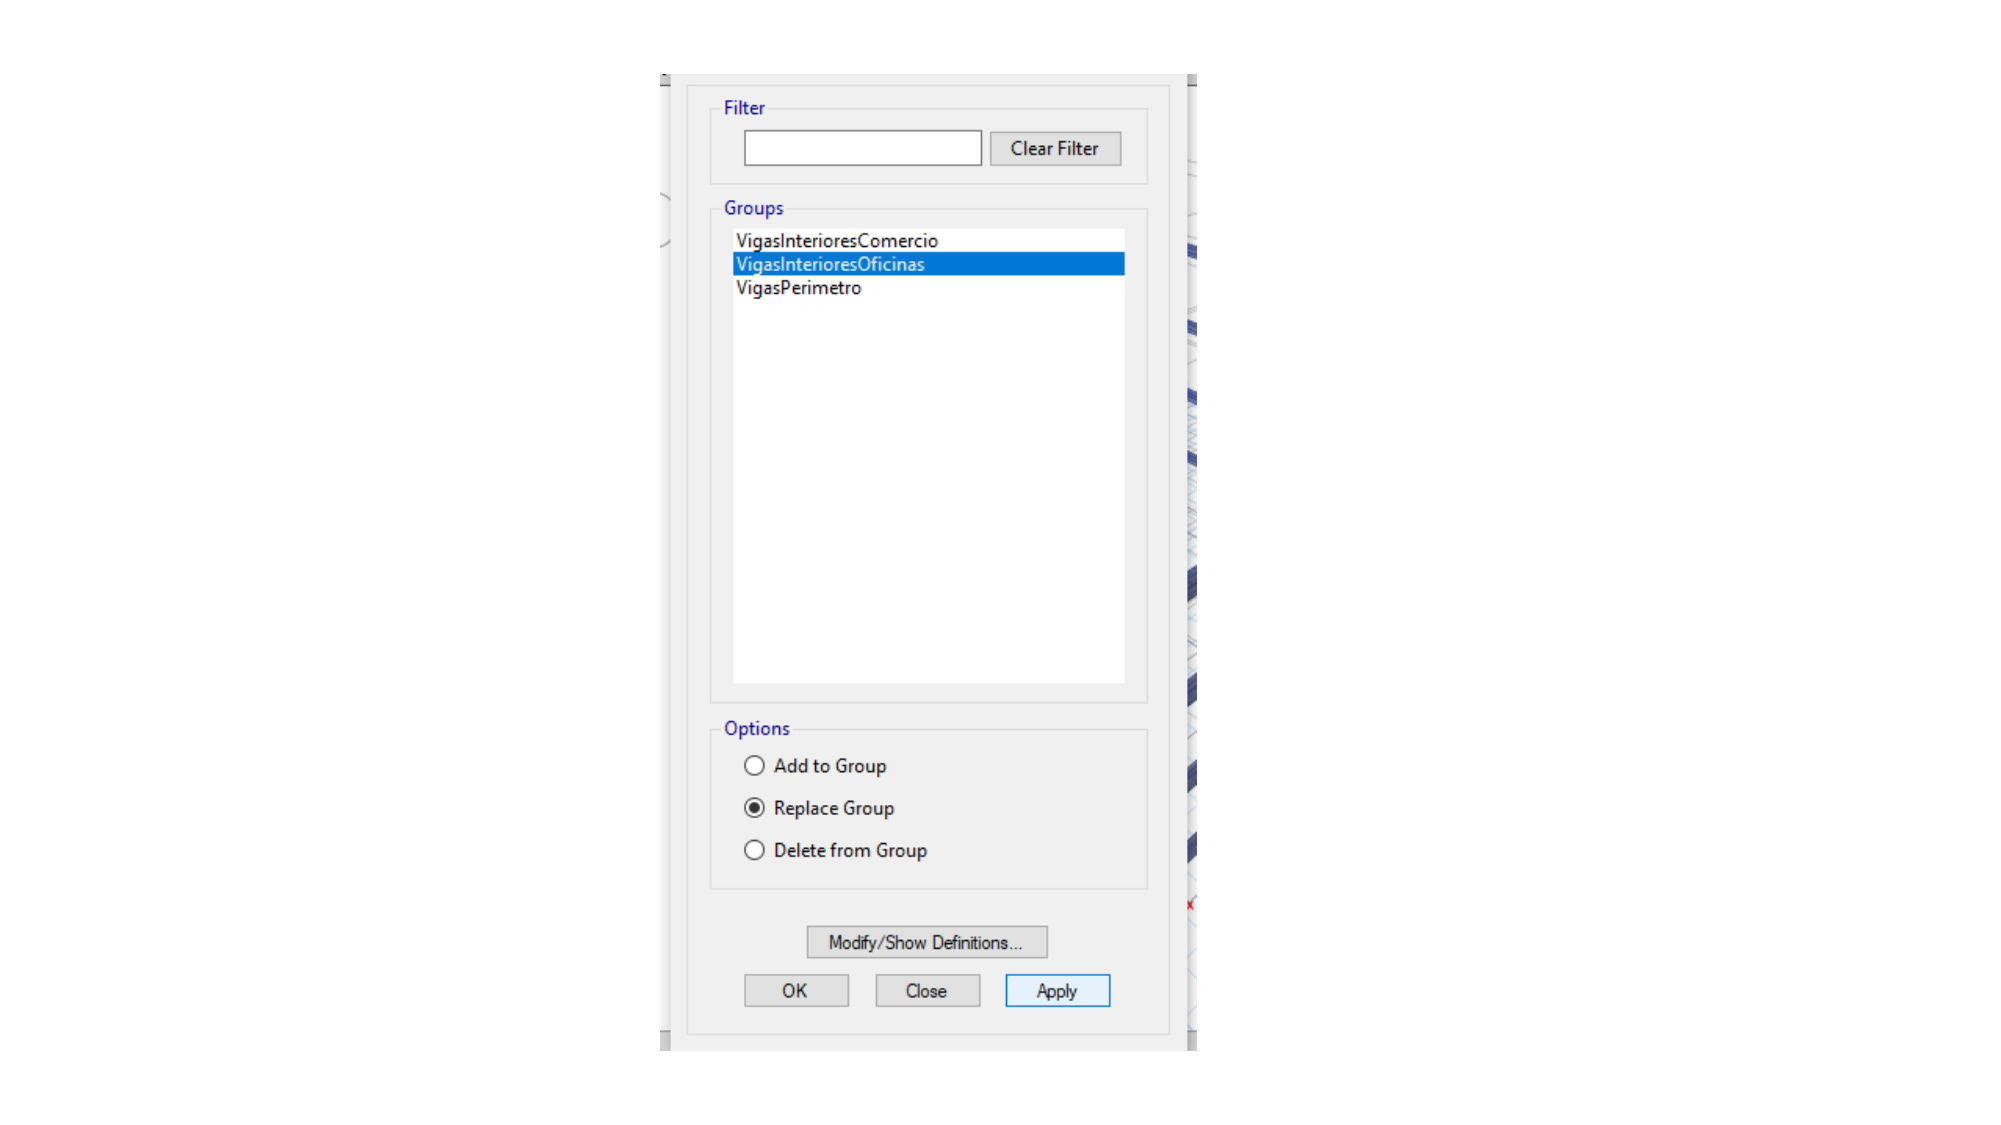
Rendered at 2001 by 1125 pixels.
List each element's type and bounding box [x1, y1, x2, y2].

picture [660, 74, 1197, 1051]
